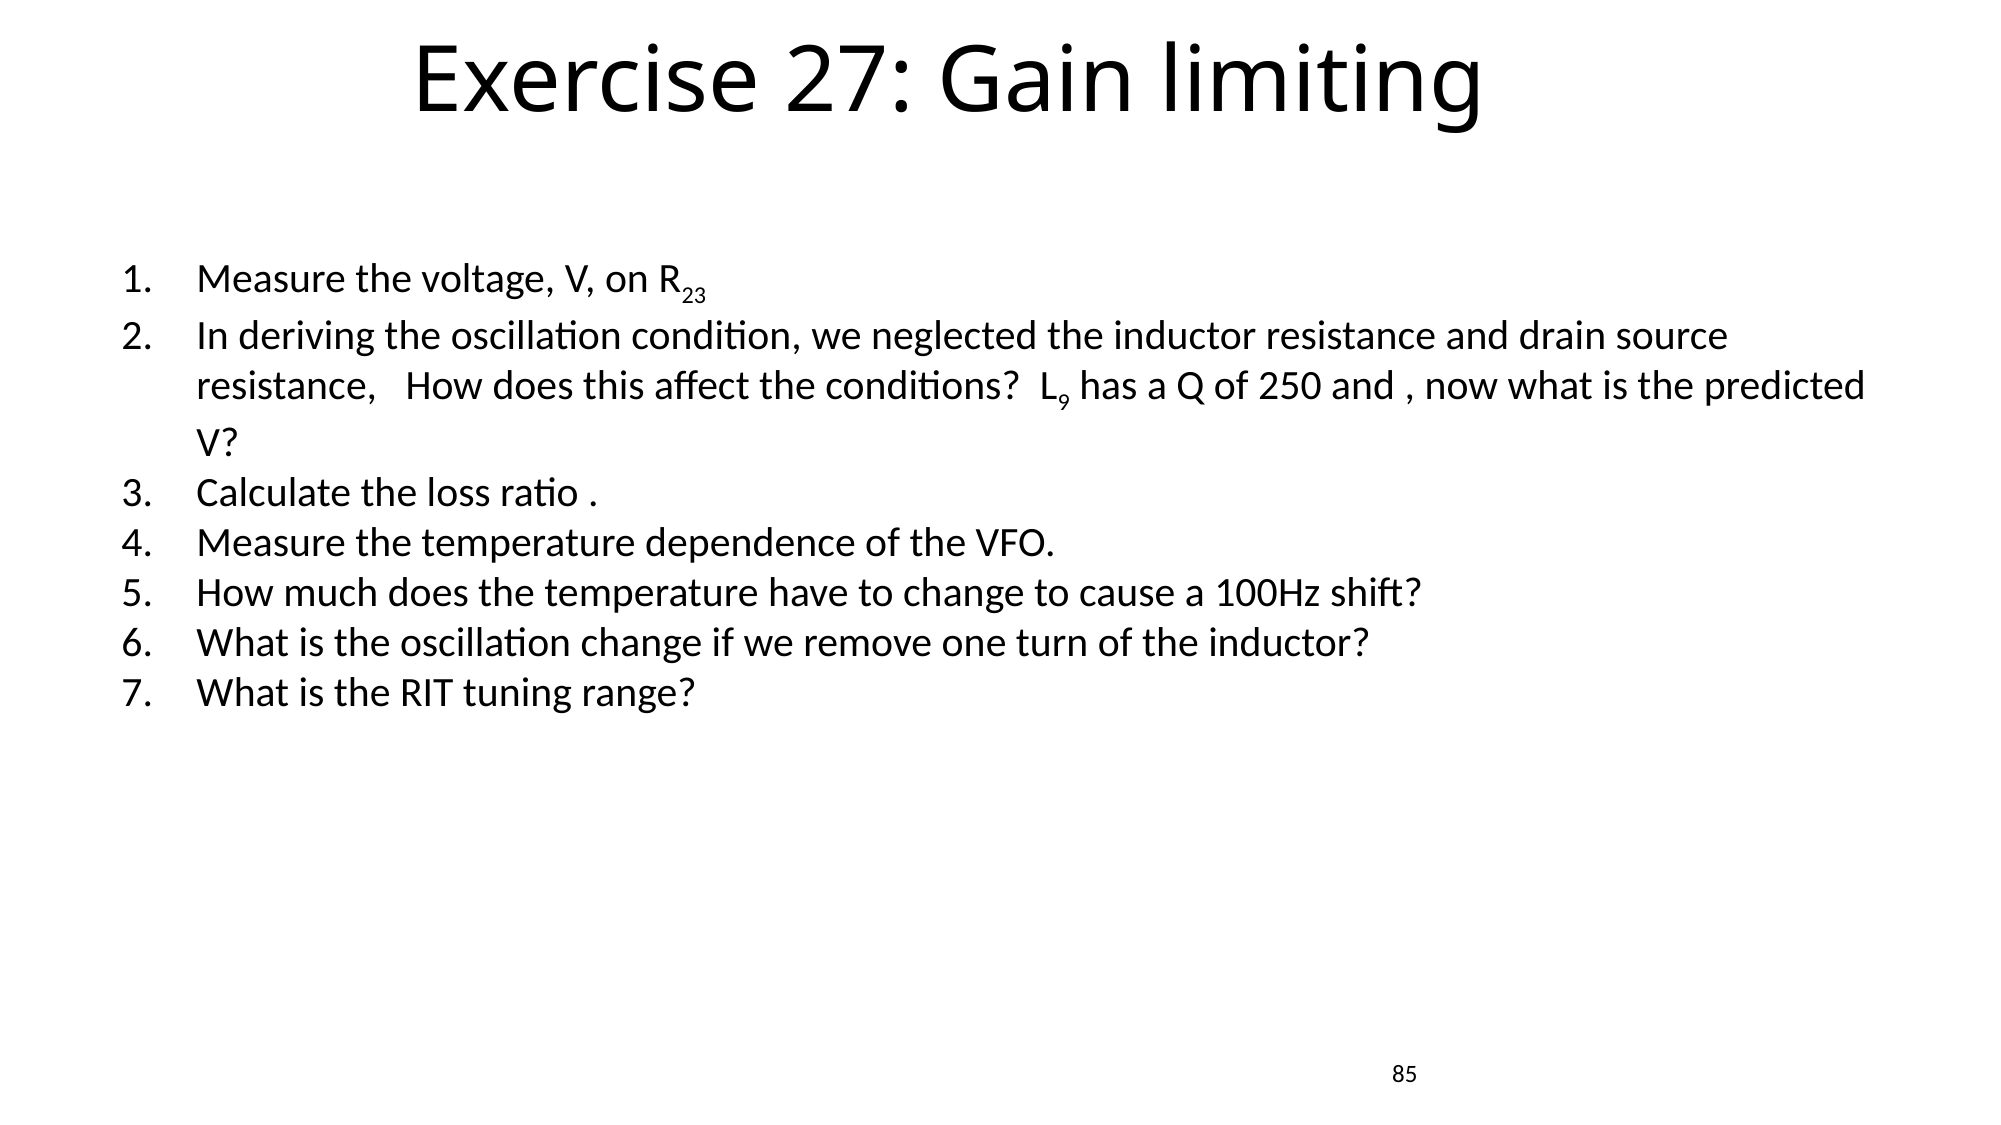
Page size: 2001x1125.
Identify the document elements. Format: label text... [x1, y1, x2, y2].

text_box Exercise 27: Gain limiting [33, 20, 1867, 131]
slide_number 85 [1074, 738, 1425, 1125]
